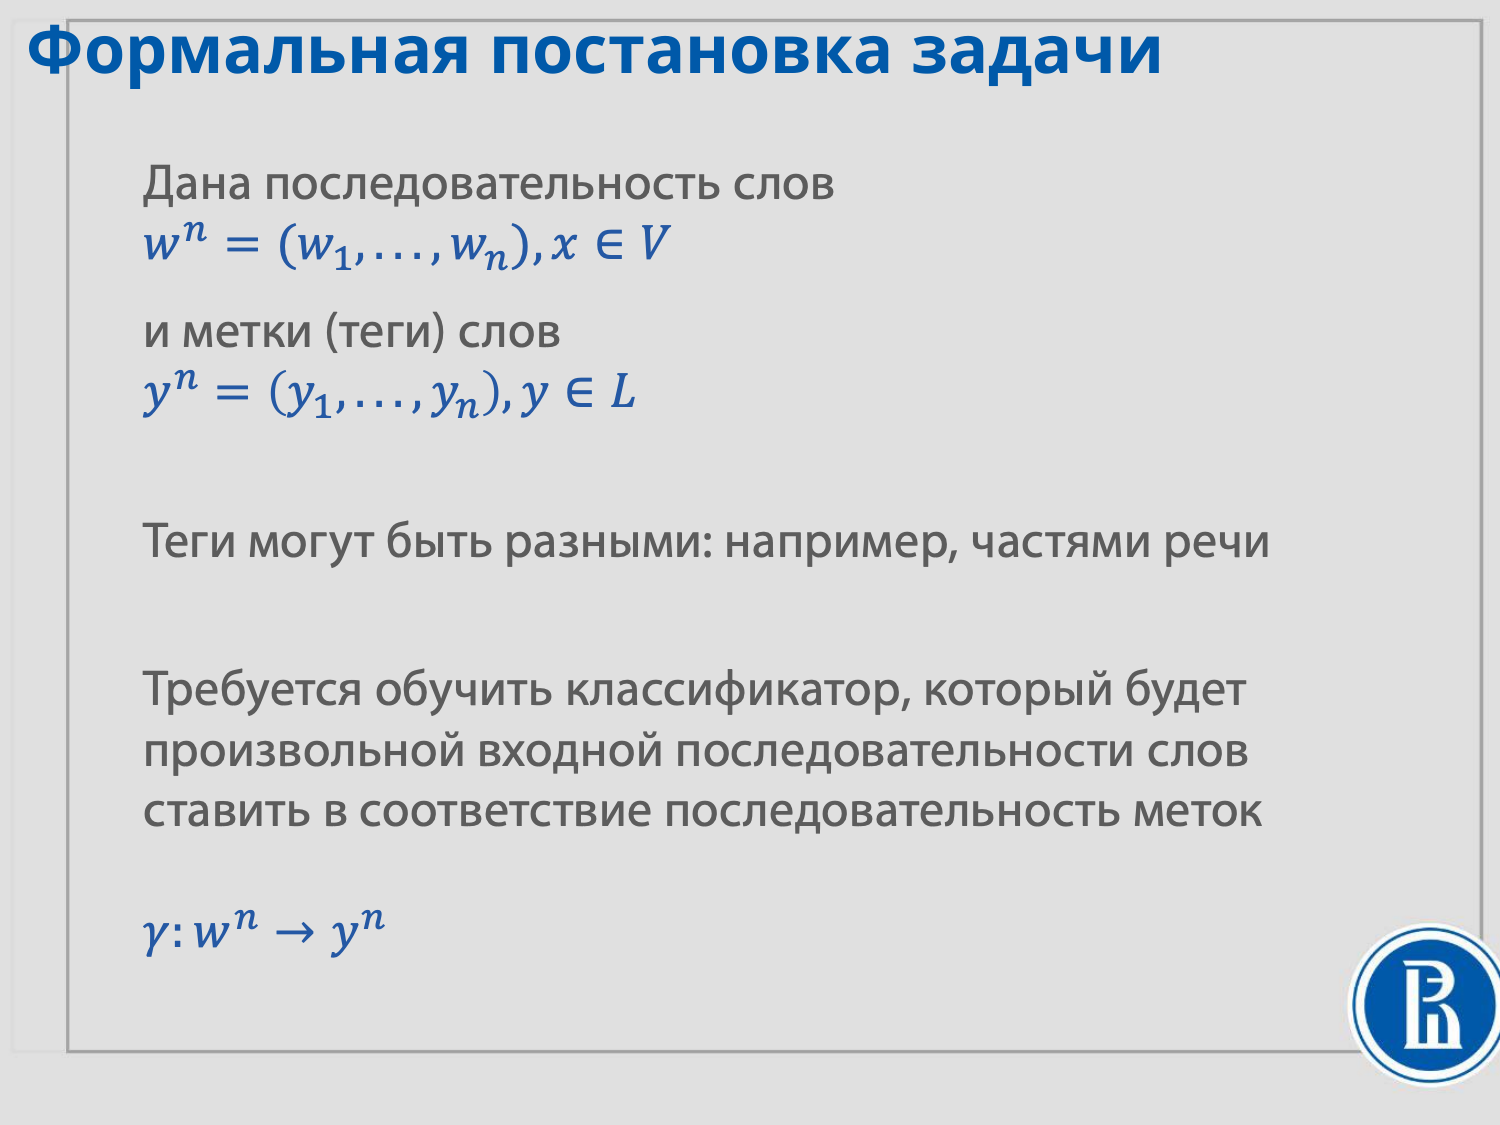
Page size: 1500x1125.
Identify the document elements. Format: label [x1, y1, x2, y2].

text_box [138, 145, 1432, 969]
text_box [0, 0, 1500, 98]
picture [0, 98, 1500, 1125]
